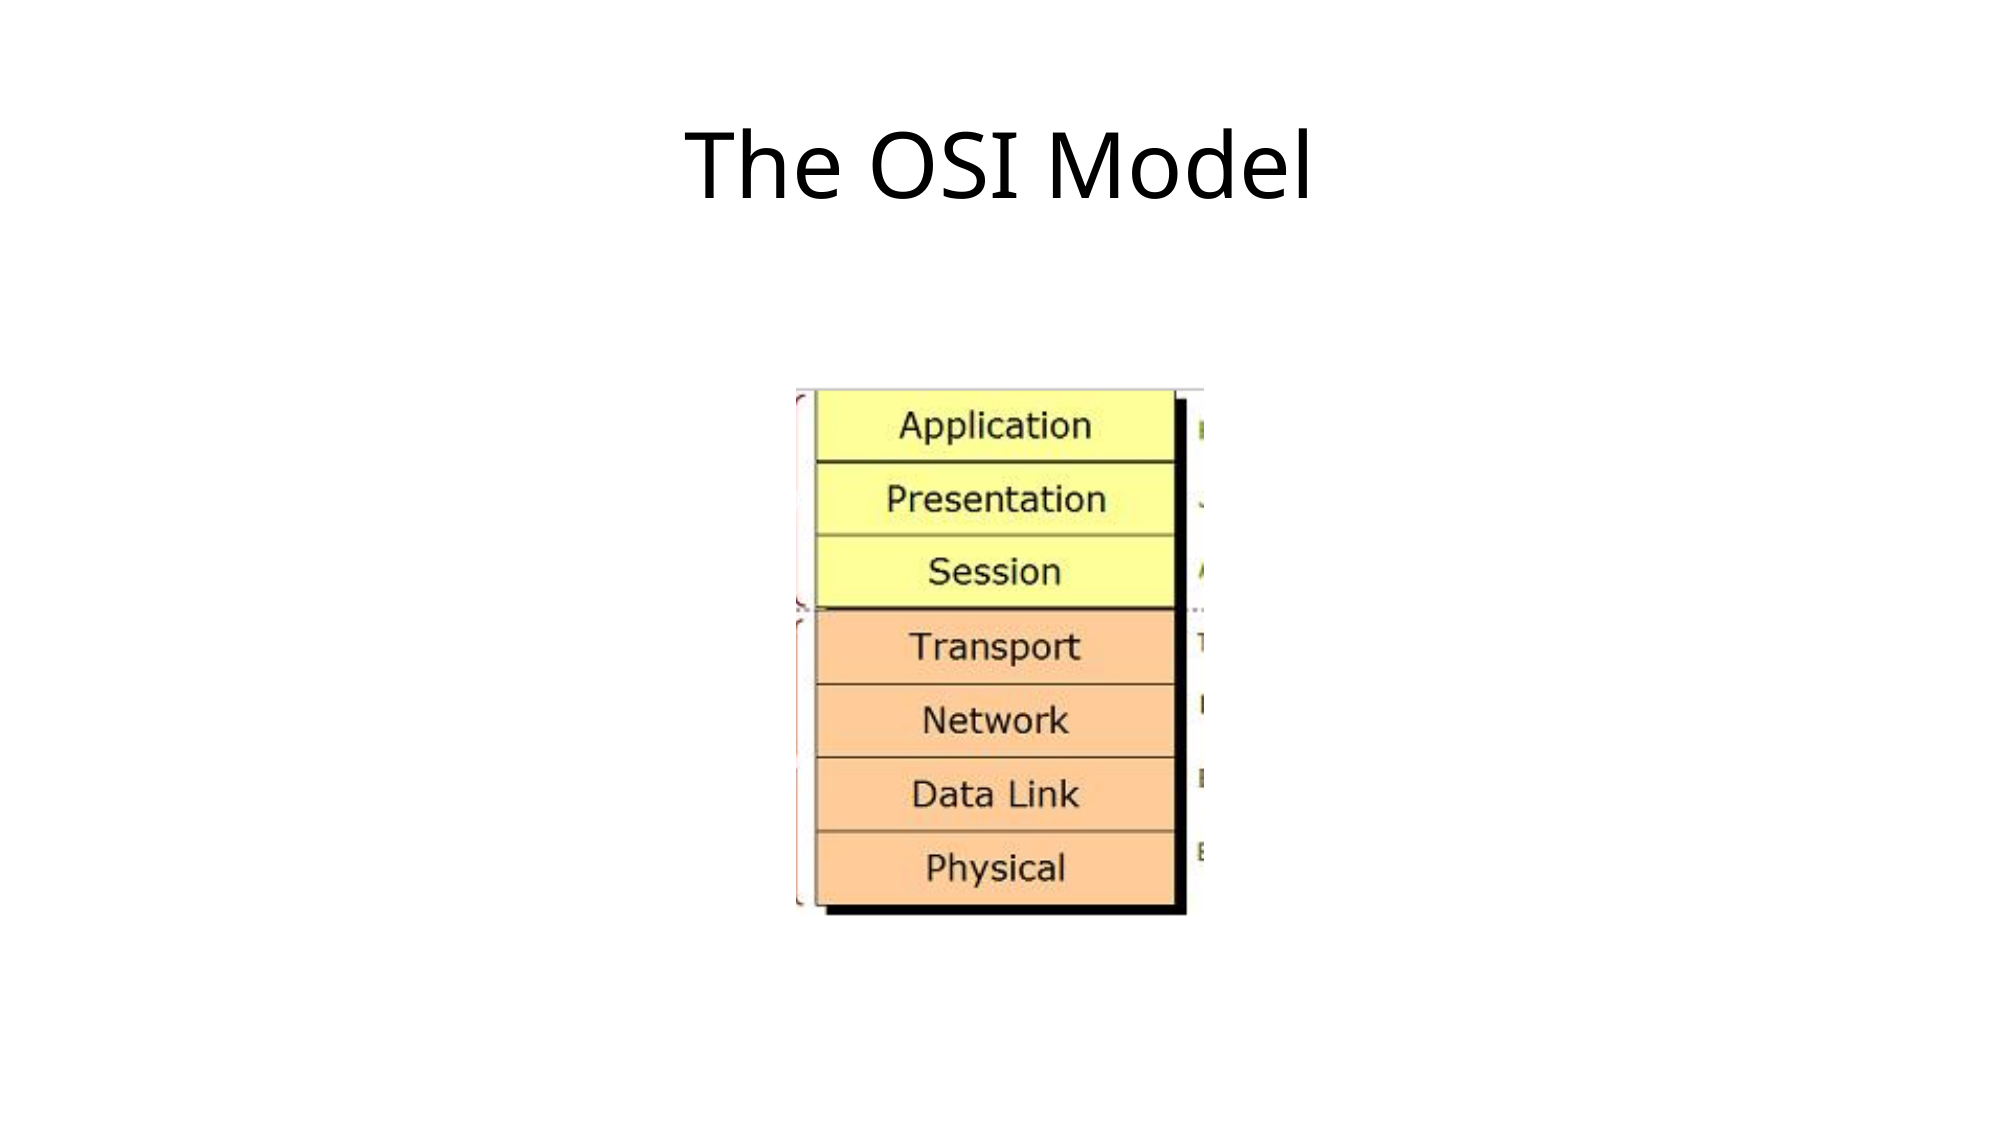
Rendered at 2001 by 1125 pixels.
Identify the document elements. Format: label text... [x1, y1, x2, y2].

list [796, 387, 1204, 926]
title The OSI Model [137, 59, 1863, 278]
